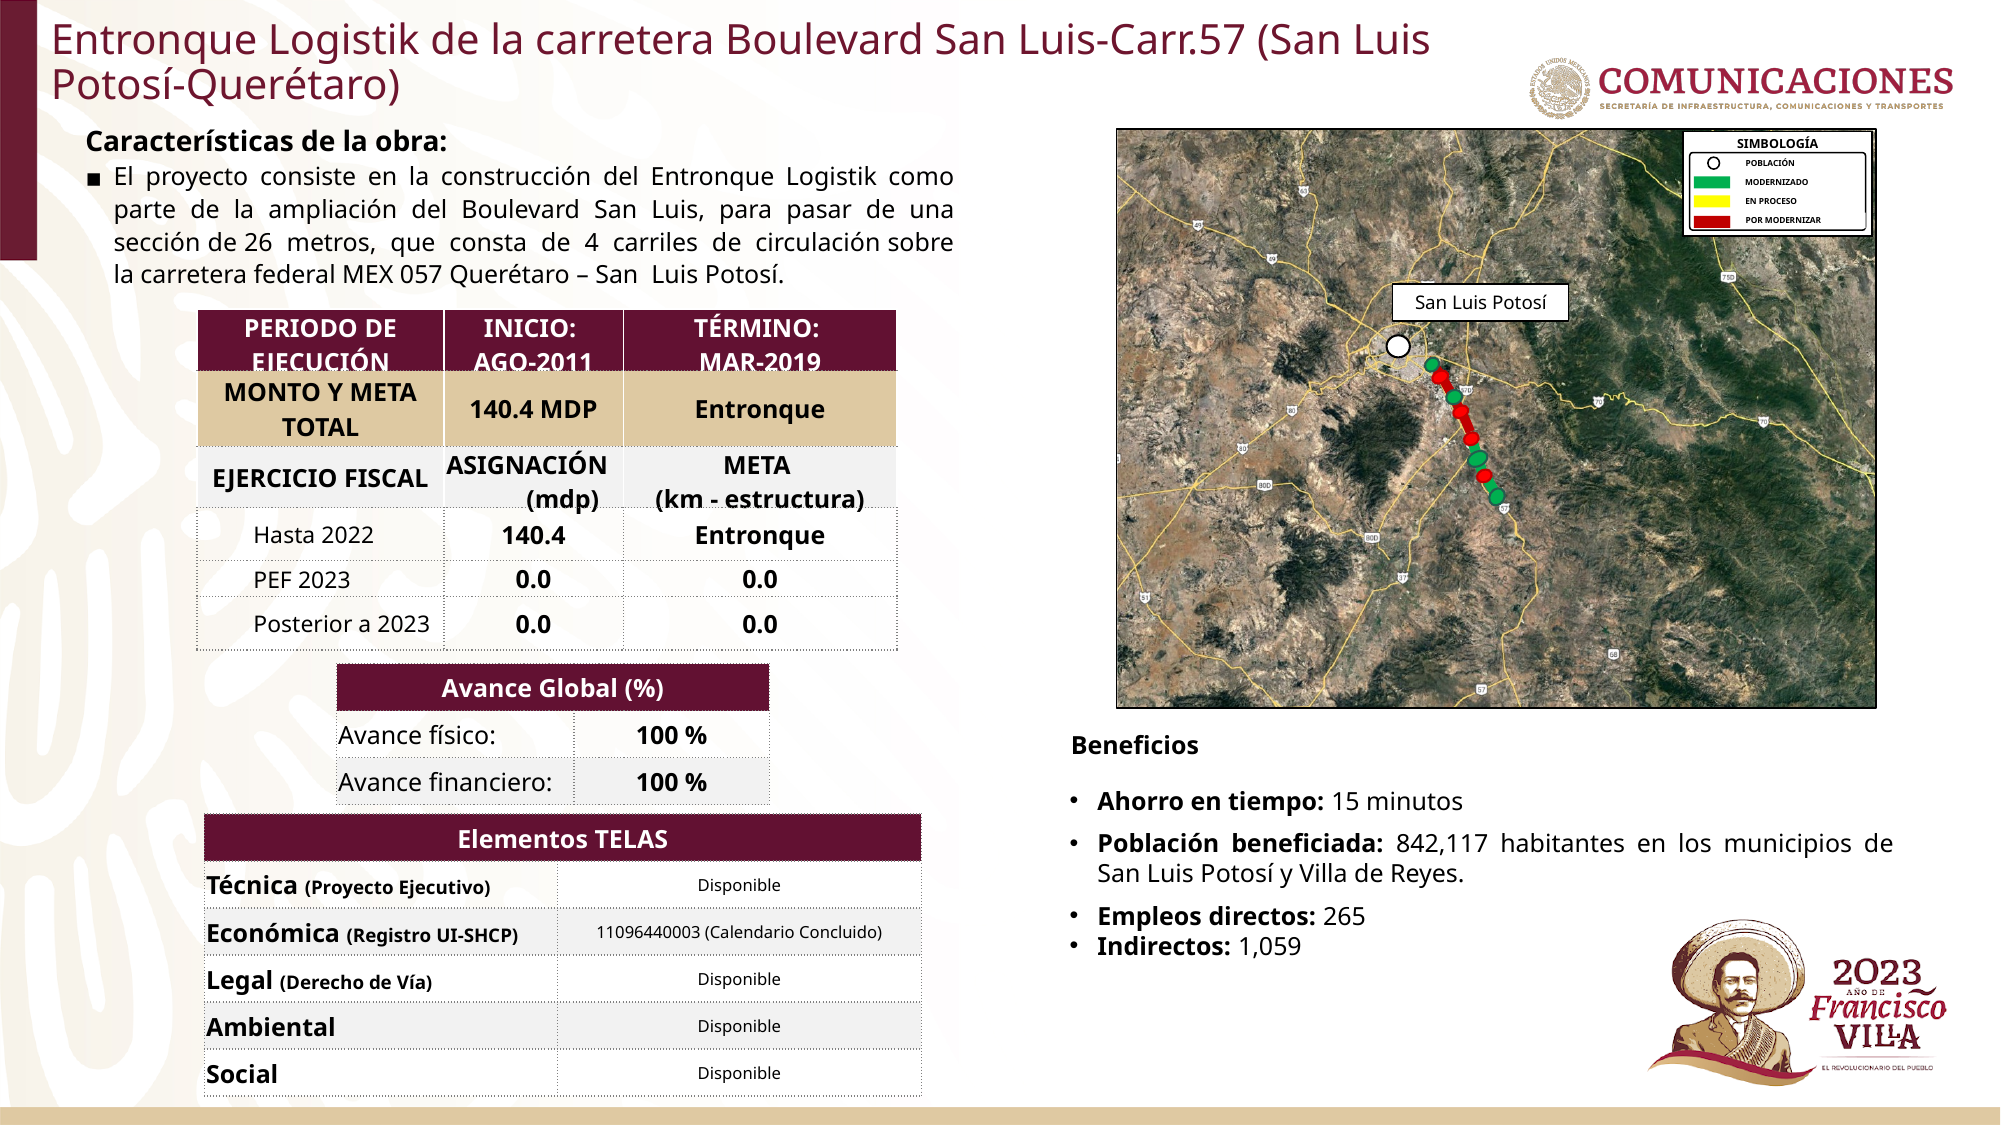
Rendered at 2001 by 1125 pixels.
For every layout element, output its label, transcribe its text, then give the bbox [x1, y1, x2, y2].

table_header Avance Global (%) [337, 664, 769, 711]
table_cell 0.0 [623, 561, 897, 596]
table_cell Legal (Derecho de Vía) [204, 955, 557, 1002]
text_box Entronque Logistik de la carretera Boulevard San Luis-Carr.57 (San Luis Potosí-Querétaro) [35, 11, 1504, 116]
picture [0, 0, 2001, 1125]
table_cell Entronque [624, 371, 896, 446]
table_cell MONTO Y META TOTAL [198, 371, 443, 446]
table_cell Hasta 2022 [197, 508, 444, 561]
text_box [1117, 129, 1876, 708]
table_cell Económica (Registro UI-SHCP) [204, 908, 557, 955]
table_cell 100 % [574, 711, 769, 758]
table_header PERIODO DE EJECUCIÓN [198, 310, 443, 371]
table_cell 140.4 [444, 508, 623, 561]
table_cell Entronque [623, 508, 897, 561]
table_cell Ambiental [204, 1002, 557, 1049]
text_box Beneficios Ahorro en tiempo: 15 minutos Población beneficiada: 842,117 habitantes en los municipios de San Luis Potosí y Villa de Reyes. Empleos directos: 265 Indirectos: 1,059 [1050, 683, 1914, 1003]
table_header INICIO: AGO-2011 [445, 310, 623, 371]
table_cell Social [204, 1049, 557, 1096]
table_cell PEF 2023 [197, 561, 444, 596]
table_header Elementos TELAS [204, 814, 921, 861]
table_cell 0.0 [444, 561, 623, 596]
table_cell Disponible [557, 1002, 921, 1049]
table_cell Técnica (Proyecto Ejecutivo) [204, 861, 557, 908]
table_cell Posterior a 2023 [197, 596, 444, 650]
table_cell Disponible [557, 861, 921, 908]
table_cell Avance físico: [337, 711, 574, 758]
table_cell 11096440003 (Calendario Concluido) [557, 908, 921, 955]
table_cell Disponible [557, 1049, 921, 1096]
table_cell 140.4 MDP [445, 371, 623, 446]
table_cell Disponible [557, 955, 921, 1002]
table_cell 0.0 [623, 596, 897, 650]
text_box Características de la obra: El proyecto consiste en la construcción del Entronque Logistik como parte de la ampliación del Boulevard San Luis, para pasar de una sección de 26 metros, que consta de 4 carriles de circulación sobre la carretera federal MEX 057 Querétaro – San Luis Potosí. [67, 109, 974, 299]
table_cell EJERCICIO FISCAL [198, 446, 443, 508]
table_cell ASIGNACIÓN (mdp) [445, 446, 623, 508]
table_header TÉRMINO: MAR-2019 [624, 310, 896, 371]
table_cell 0.0 [444, 596, 623, 650]
table_cell META (km - estructura) [624, 446, 896, 508]
table_cell Avance financiero: [337, 758, 574, 805]
table_cell 100 % [574, 758, 769, 805]
